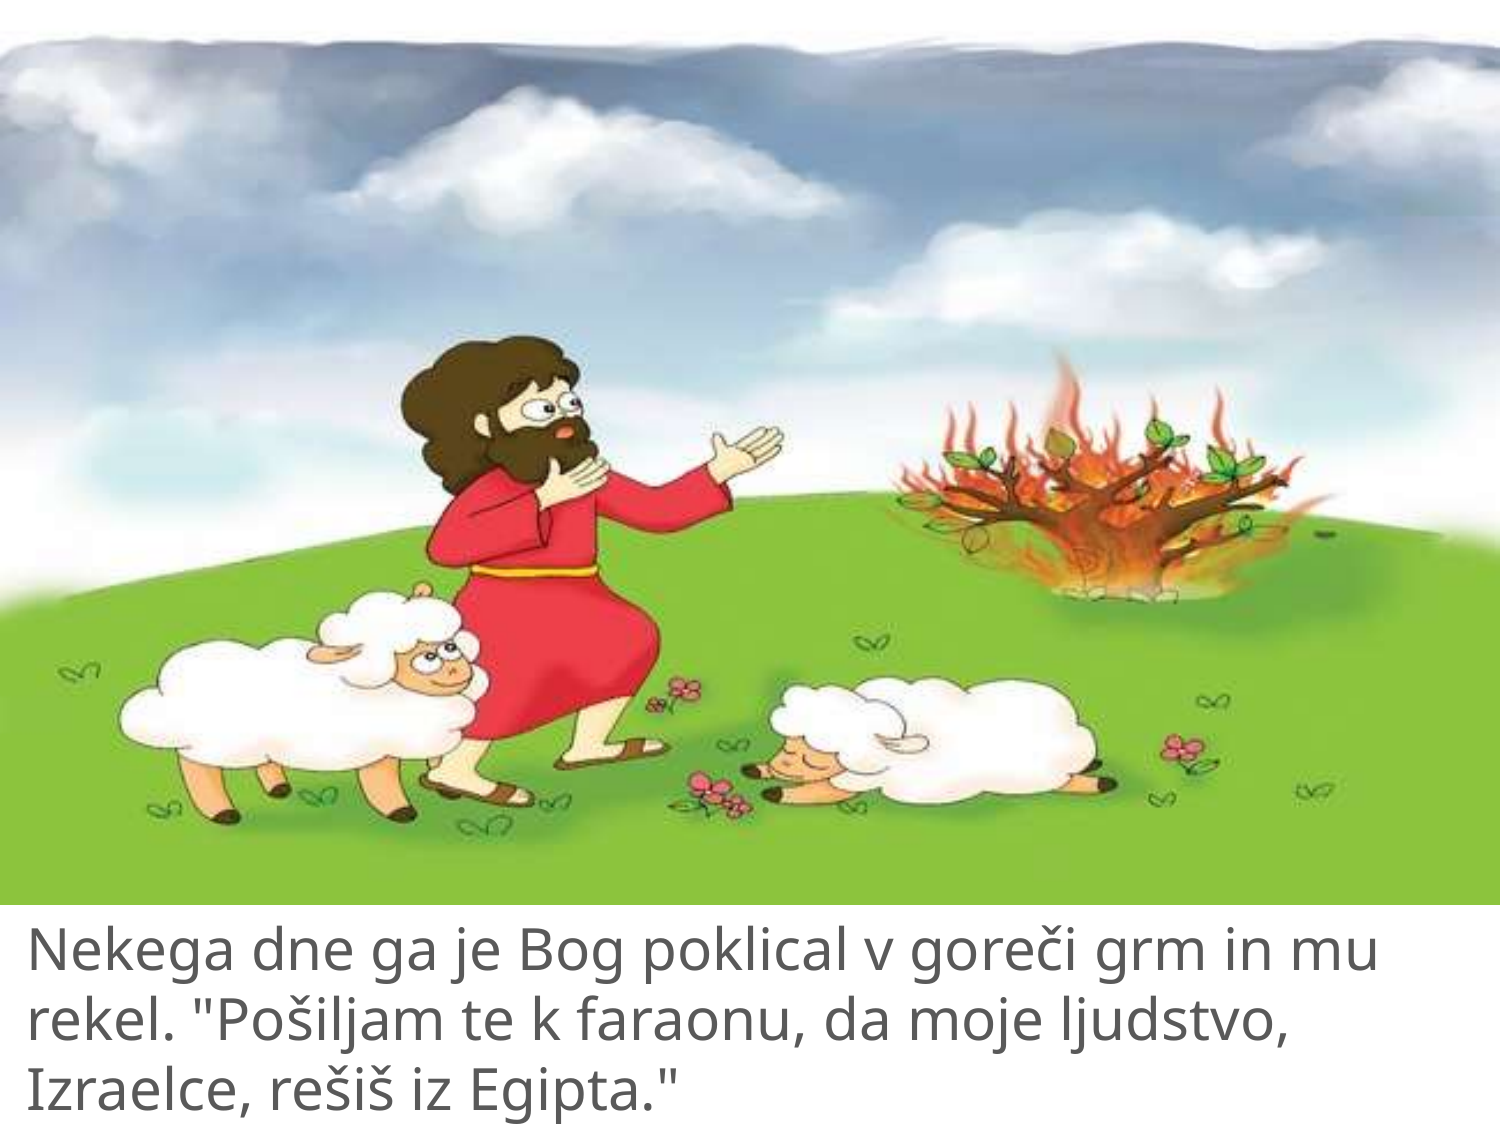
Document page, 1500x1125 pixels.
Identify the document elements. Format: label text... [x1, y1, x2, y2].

picture [0, 0, 1500, 906]
text_box Nekega dne ga je Bog poklical v goreči grm in mu rekel. "Pošiljam te k faraonu, da moje ljudstvo, Izraelce, rešiš iz Egipta." [11, 914, 1498, 1125]
